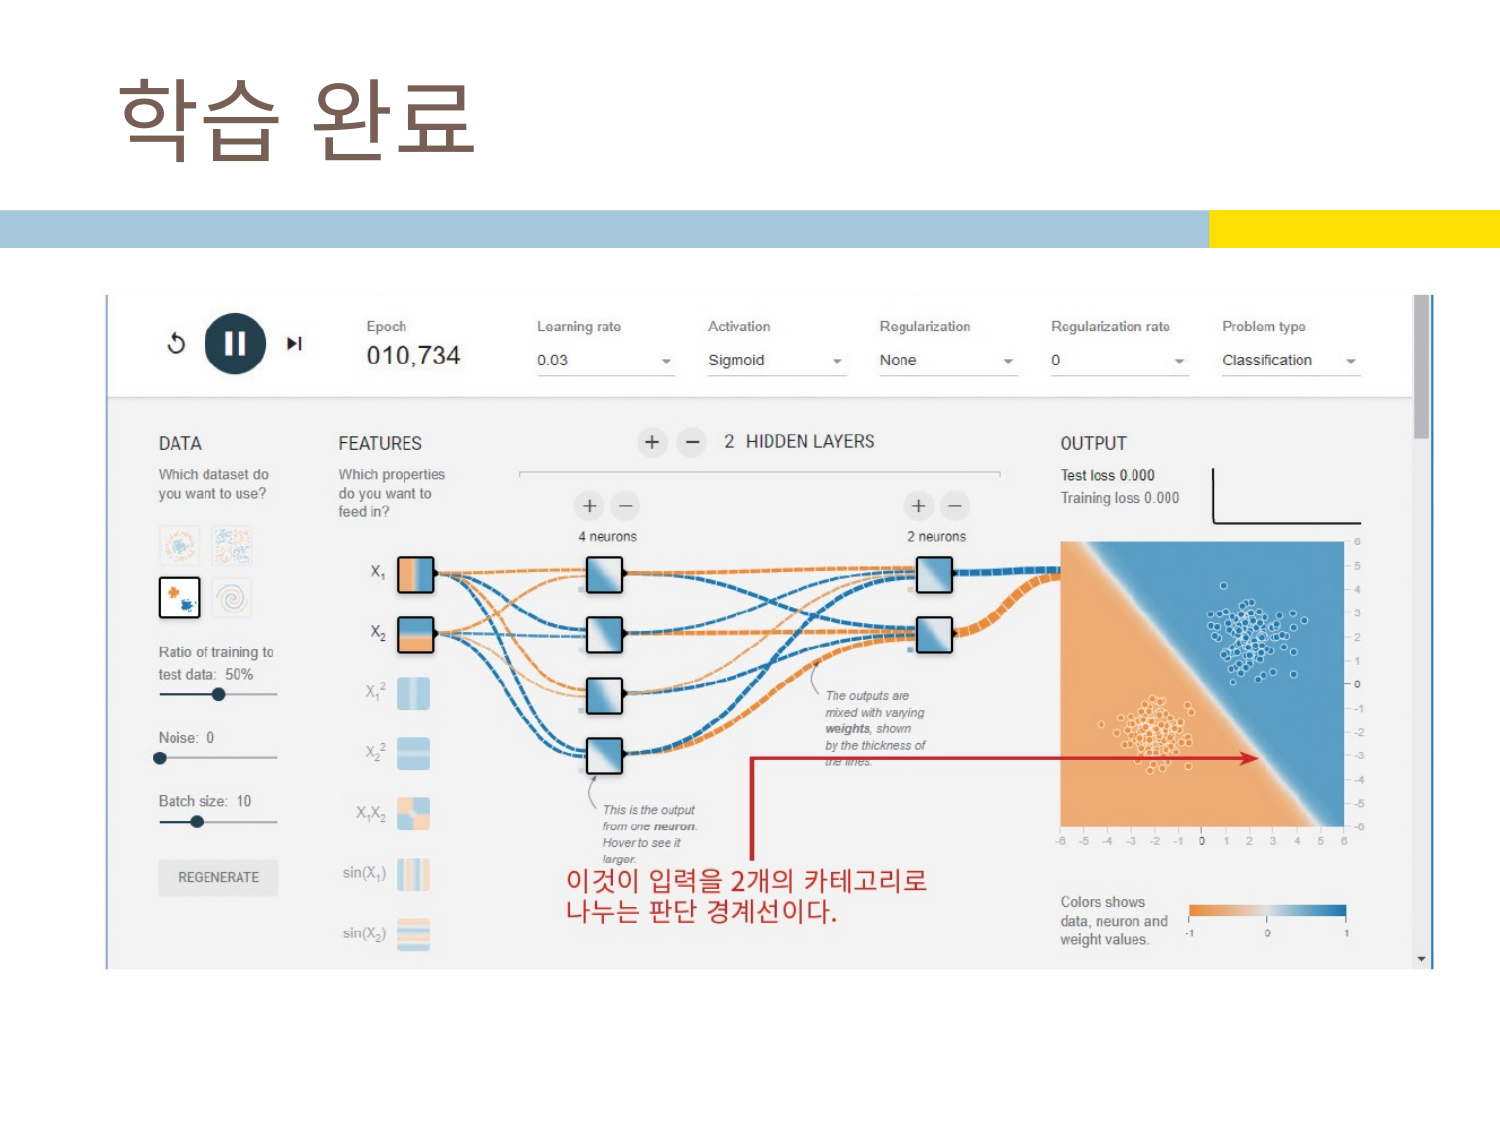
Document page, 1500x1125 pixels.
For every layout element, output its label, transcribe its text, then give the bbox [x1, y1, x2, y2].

title 학습 완료 [100, 37, 1438, 200]
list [100, 287, 1439, 975]
